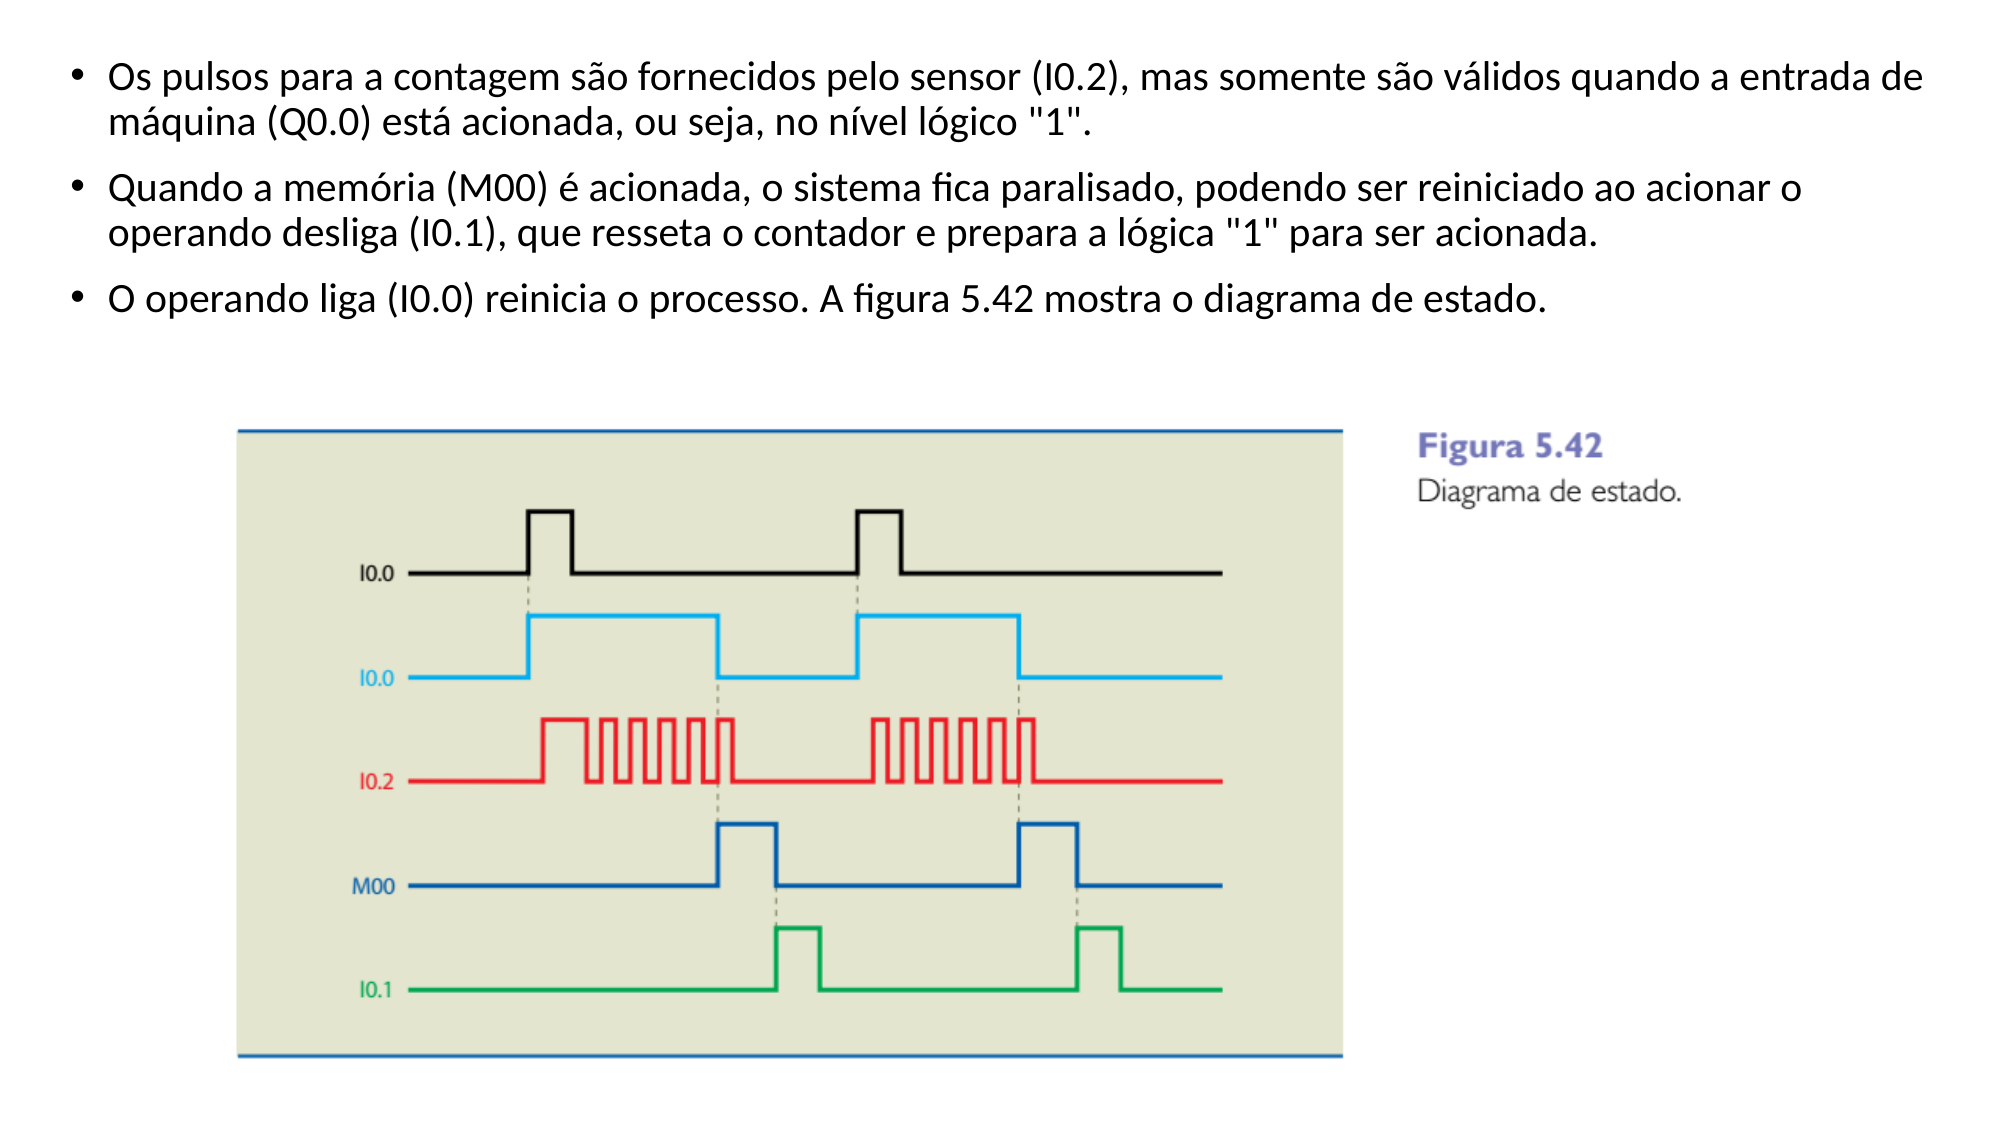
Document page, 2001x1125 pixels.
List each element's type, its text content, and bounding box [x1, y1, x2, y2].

picture [229, 406, 1695, 1079]
list Os pulsos para a contagem são fornecidos pelo sensor (I0.2), mas somente são válidos quando a entrada de máquina (Q0.0) está acionada, ou seja, no nível lógico "1". Quando a memória (M00) é acionada, o sistema fica paralisado, podendo ser reiniciado ao acionar o operando desliga (I0.1), que resseta o contador e prepara a lógica "1" para ser acionada. O operando liga (I0.0) reinicia o processo. A figura 5.42 mostra o diagrama de estado. [55, 46, 1948, 1090]
